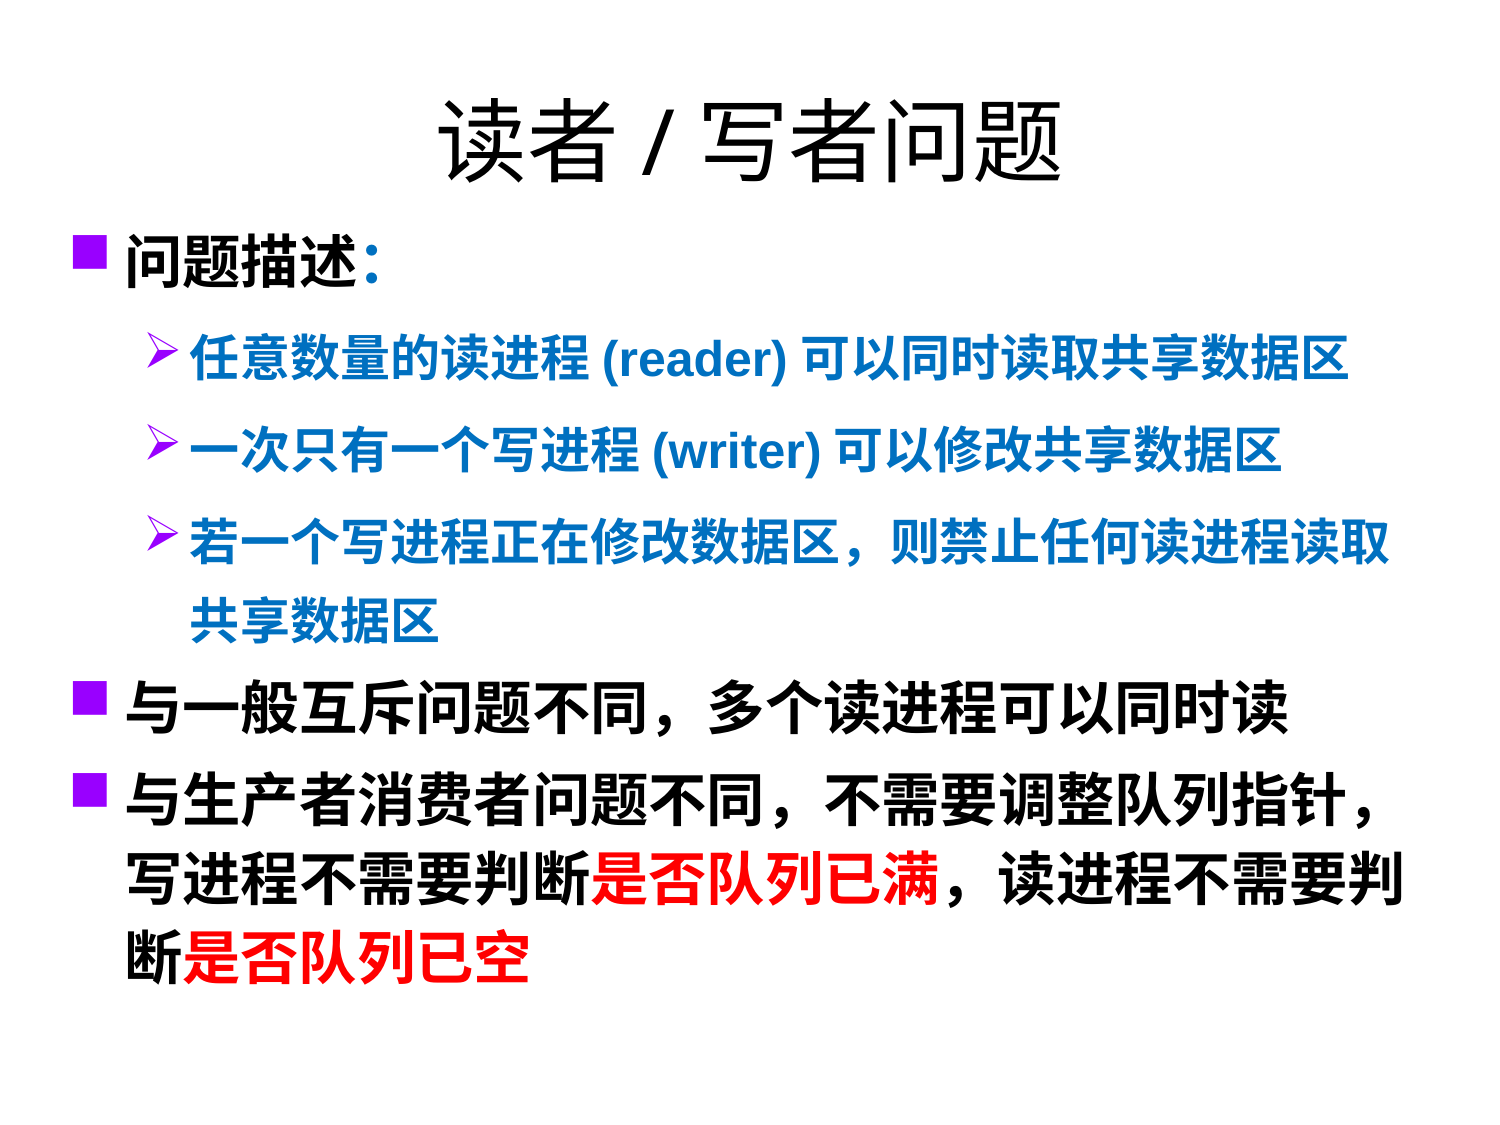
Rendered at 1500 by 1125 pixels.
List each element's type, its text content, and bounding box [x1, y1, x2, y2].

title 读者/写者问题 [75, 45, 1425, 208]
list 问题描述： 任意数量的读进程(reader)可以同时读取共享数据区 一次只有一个写进程(writer)可以修改共享数据区 若一个写进程正在修改数据区，则禁止任何读进程读取共享数据区 与一般互斥问题不同，多个读进程可以同时读 与生产者消费者问题不同，不需要调整队列指针，写进程不需要判断是否队列已满，读进程不需要判断是否队列已空 [53, 208, 1441, 1025]
